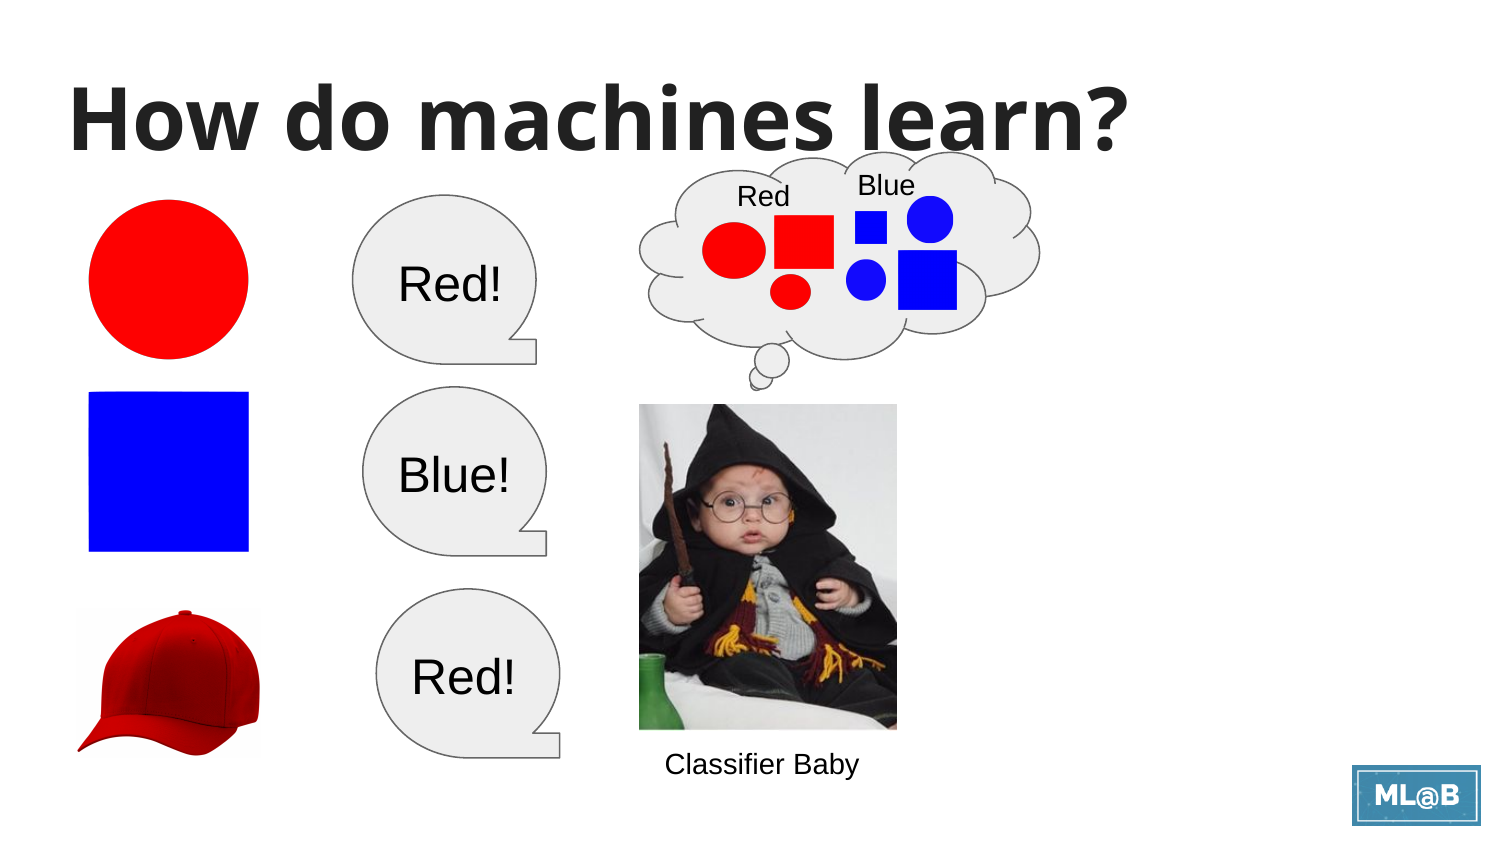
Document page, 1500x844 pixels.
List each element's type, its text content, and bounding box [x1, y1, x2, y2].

picture [76, 608, 261, 759]
title How do machines learn? [51, 48, 1449, 180]
text_box [352, 195, 537, 365]
picture [898, 250, 957, 310]
text_box Blue [842, 151, 936, 212]
text_box Classifier Baby [649, 739, 887, 791]
picture [855, 211, 887, 244]
picture [902, 191, 958, 249]
text_box Blue! [382, 427, 543, 515]
text_box [376, 588, 560, 758]
text_box Red! [396, 629, 540, 717]
picture [842, 255, 890, 305]
picture [88, 199, 249, 360]
text_box Red! [382, 235, 527, 324]
picture [1352, 765, 1481, 826]
text_box [639, 152, 1040, 391]
text_box Red [721, 162, 815, 222]
picture [702, 222, 766, 279]
picture [773, 215, 835, 269]
picture [639, 404, 897, 732]
picture [88, 391, 249, 552]
picture [770, 273, 811, 311]
text_box [362, 386, 547, 556]
